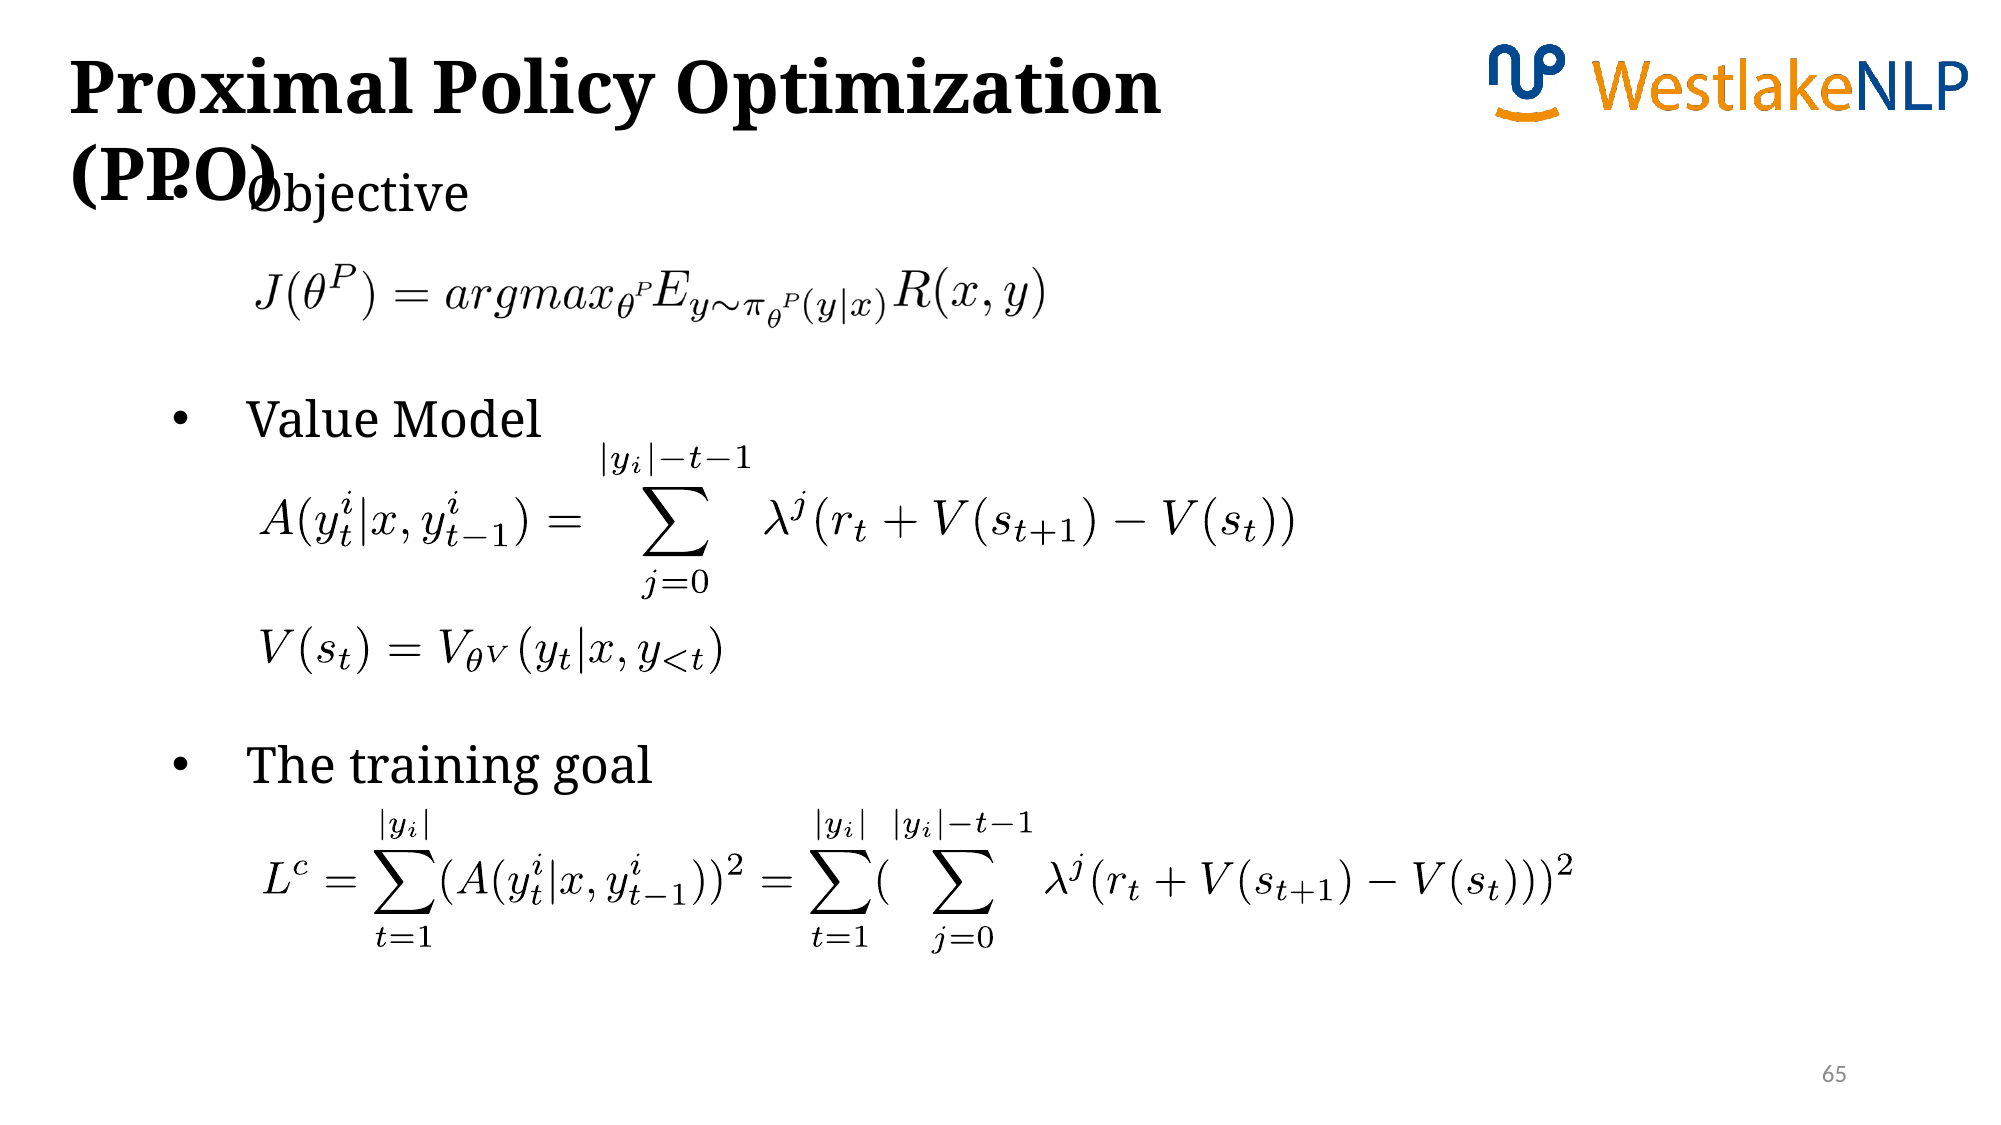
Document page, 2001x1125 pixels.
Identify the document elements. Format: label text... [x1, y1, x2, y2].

text_box Value Model [156, 349, 1789, 455]
picture [1459, 0, 2000, 170]
text_box Objective [156, 123, 1789, 319]
slide_number 65 [1412, 1042, 1863, 1103]
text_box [259, 441, 1294, 600]
picture [253, 259, 1048, 331]
text_box The training goal [156, 695, 793, 801]
text_box Proximal Policy Optimization (PPO) [55, 32, 1341, 223]
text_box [260, 626, 721, 674]
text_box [262, 808, 1572, 954]
